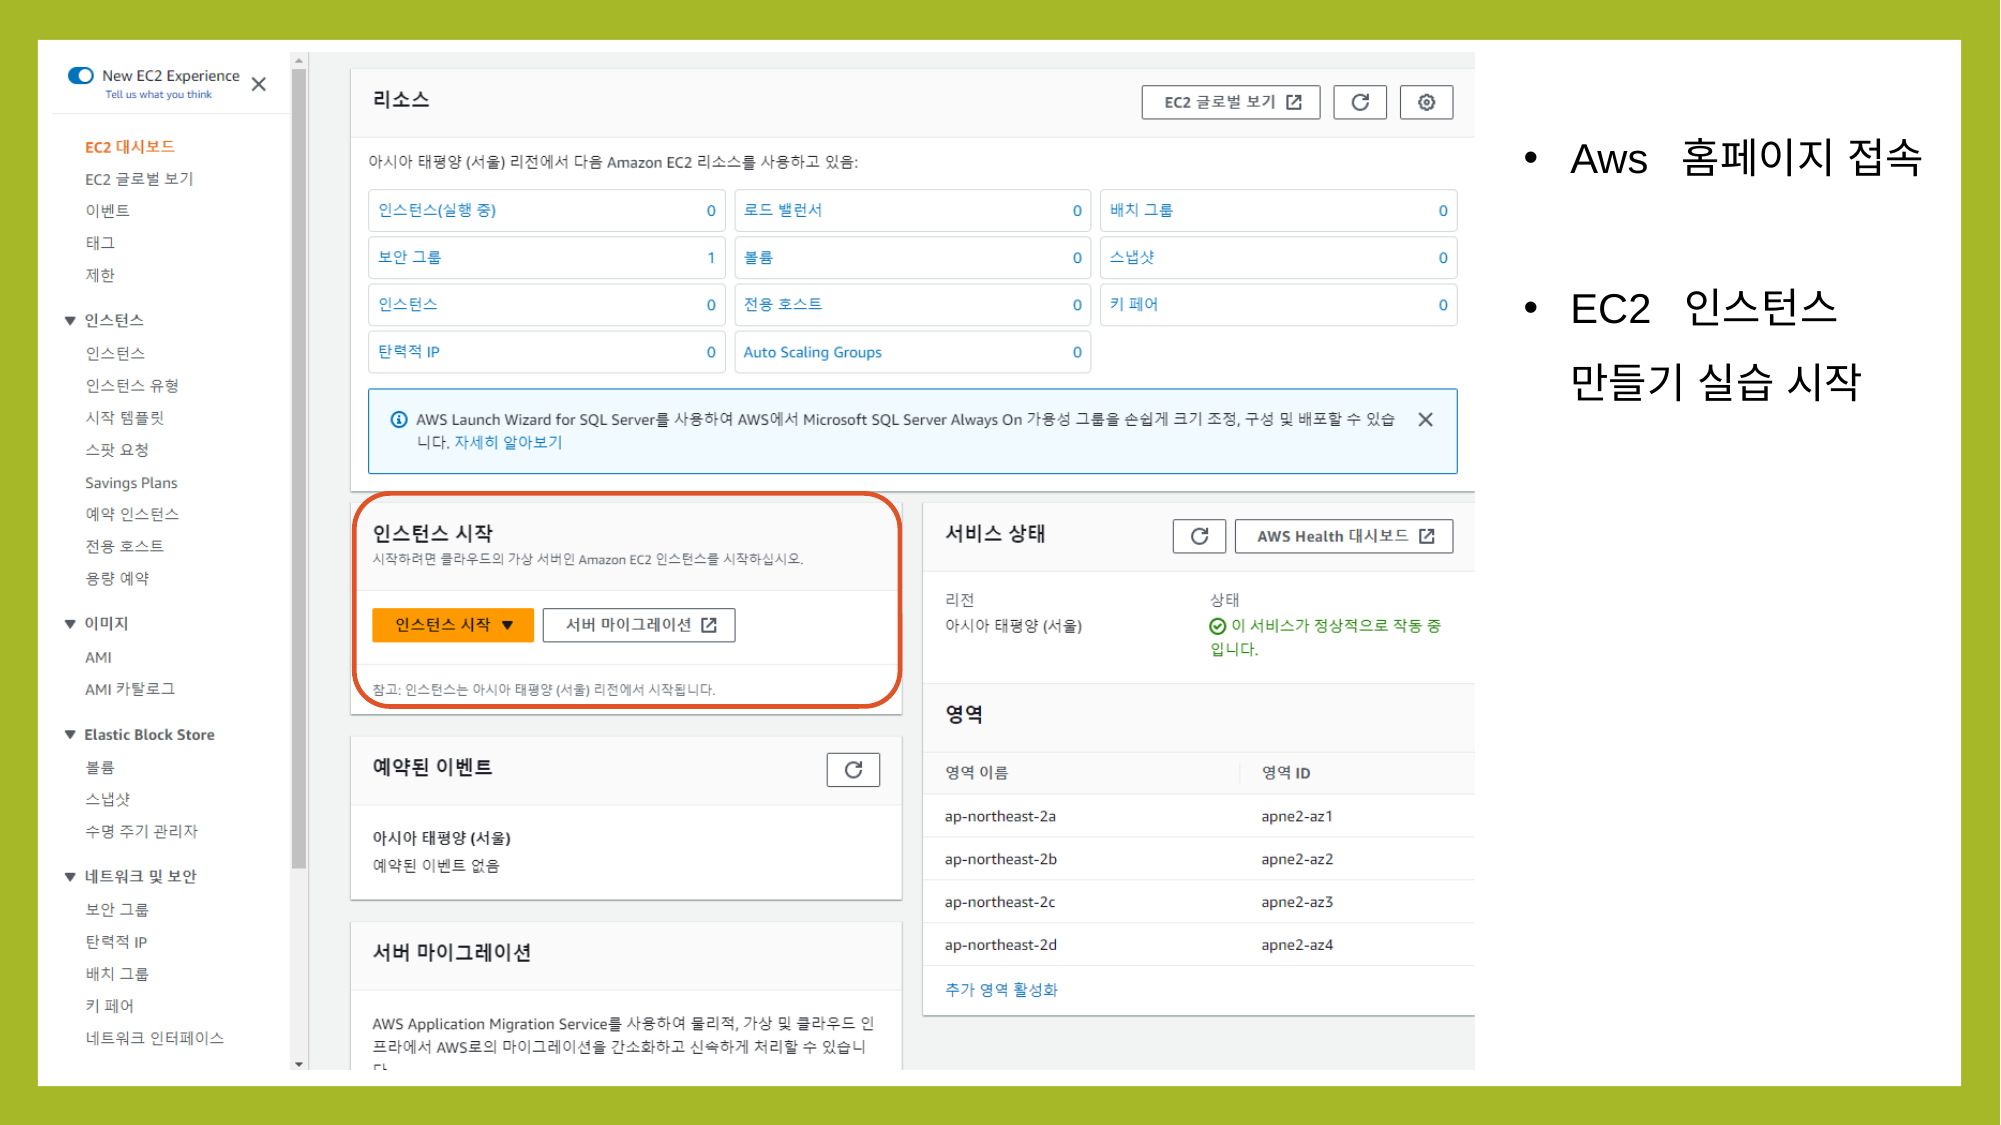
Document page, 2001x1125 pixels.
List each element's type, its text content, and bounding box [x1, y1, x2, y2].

text_box Aws 홈페이지 접속 EC2 인스턴스 만들기 실습 시작 [1508, 99, 1957, 415]
picture [52, 51, 1476, 1070]
